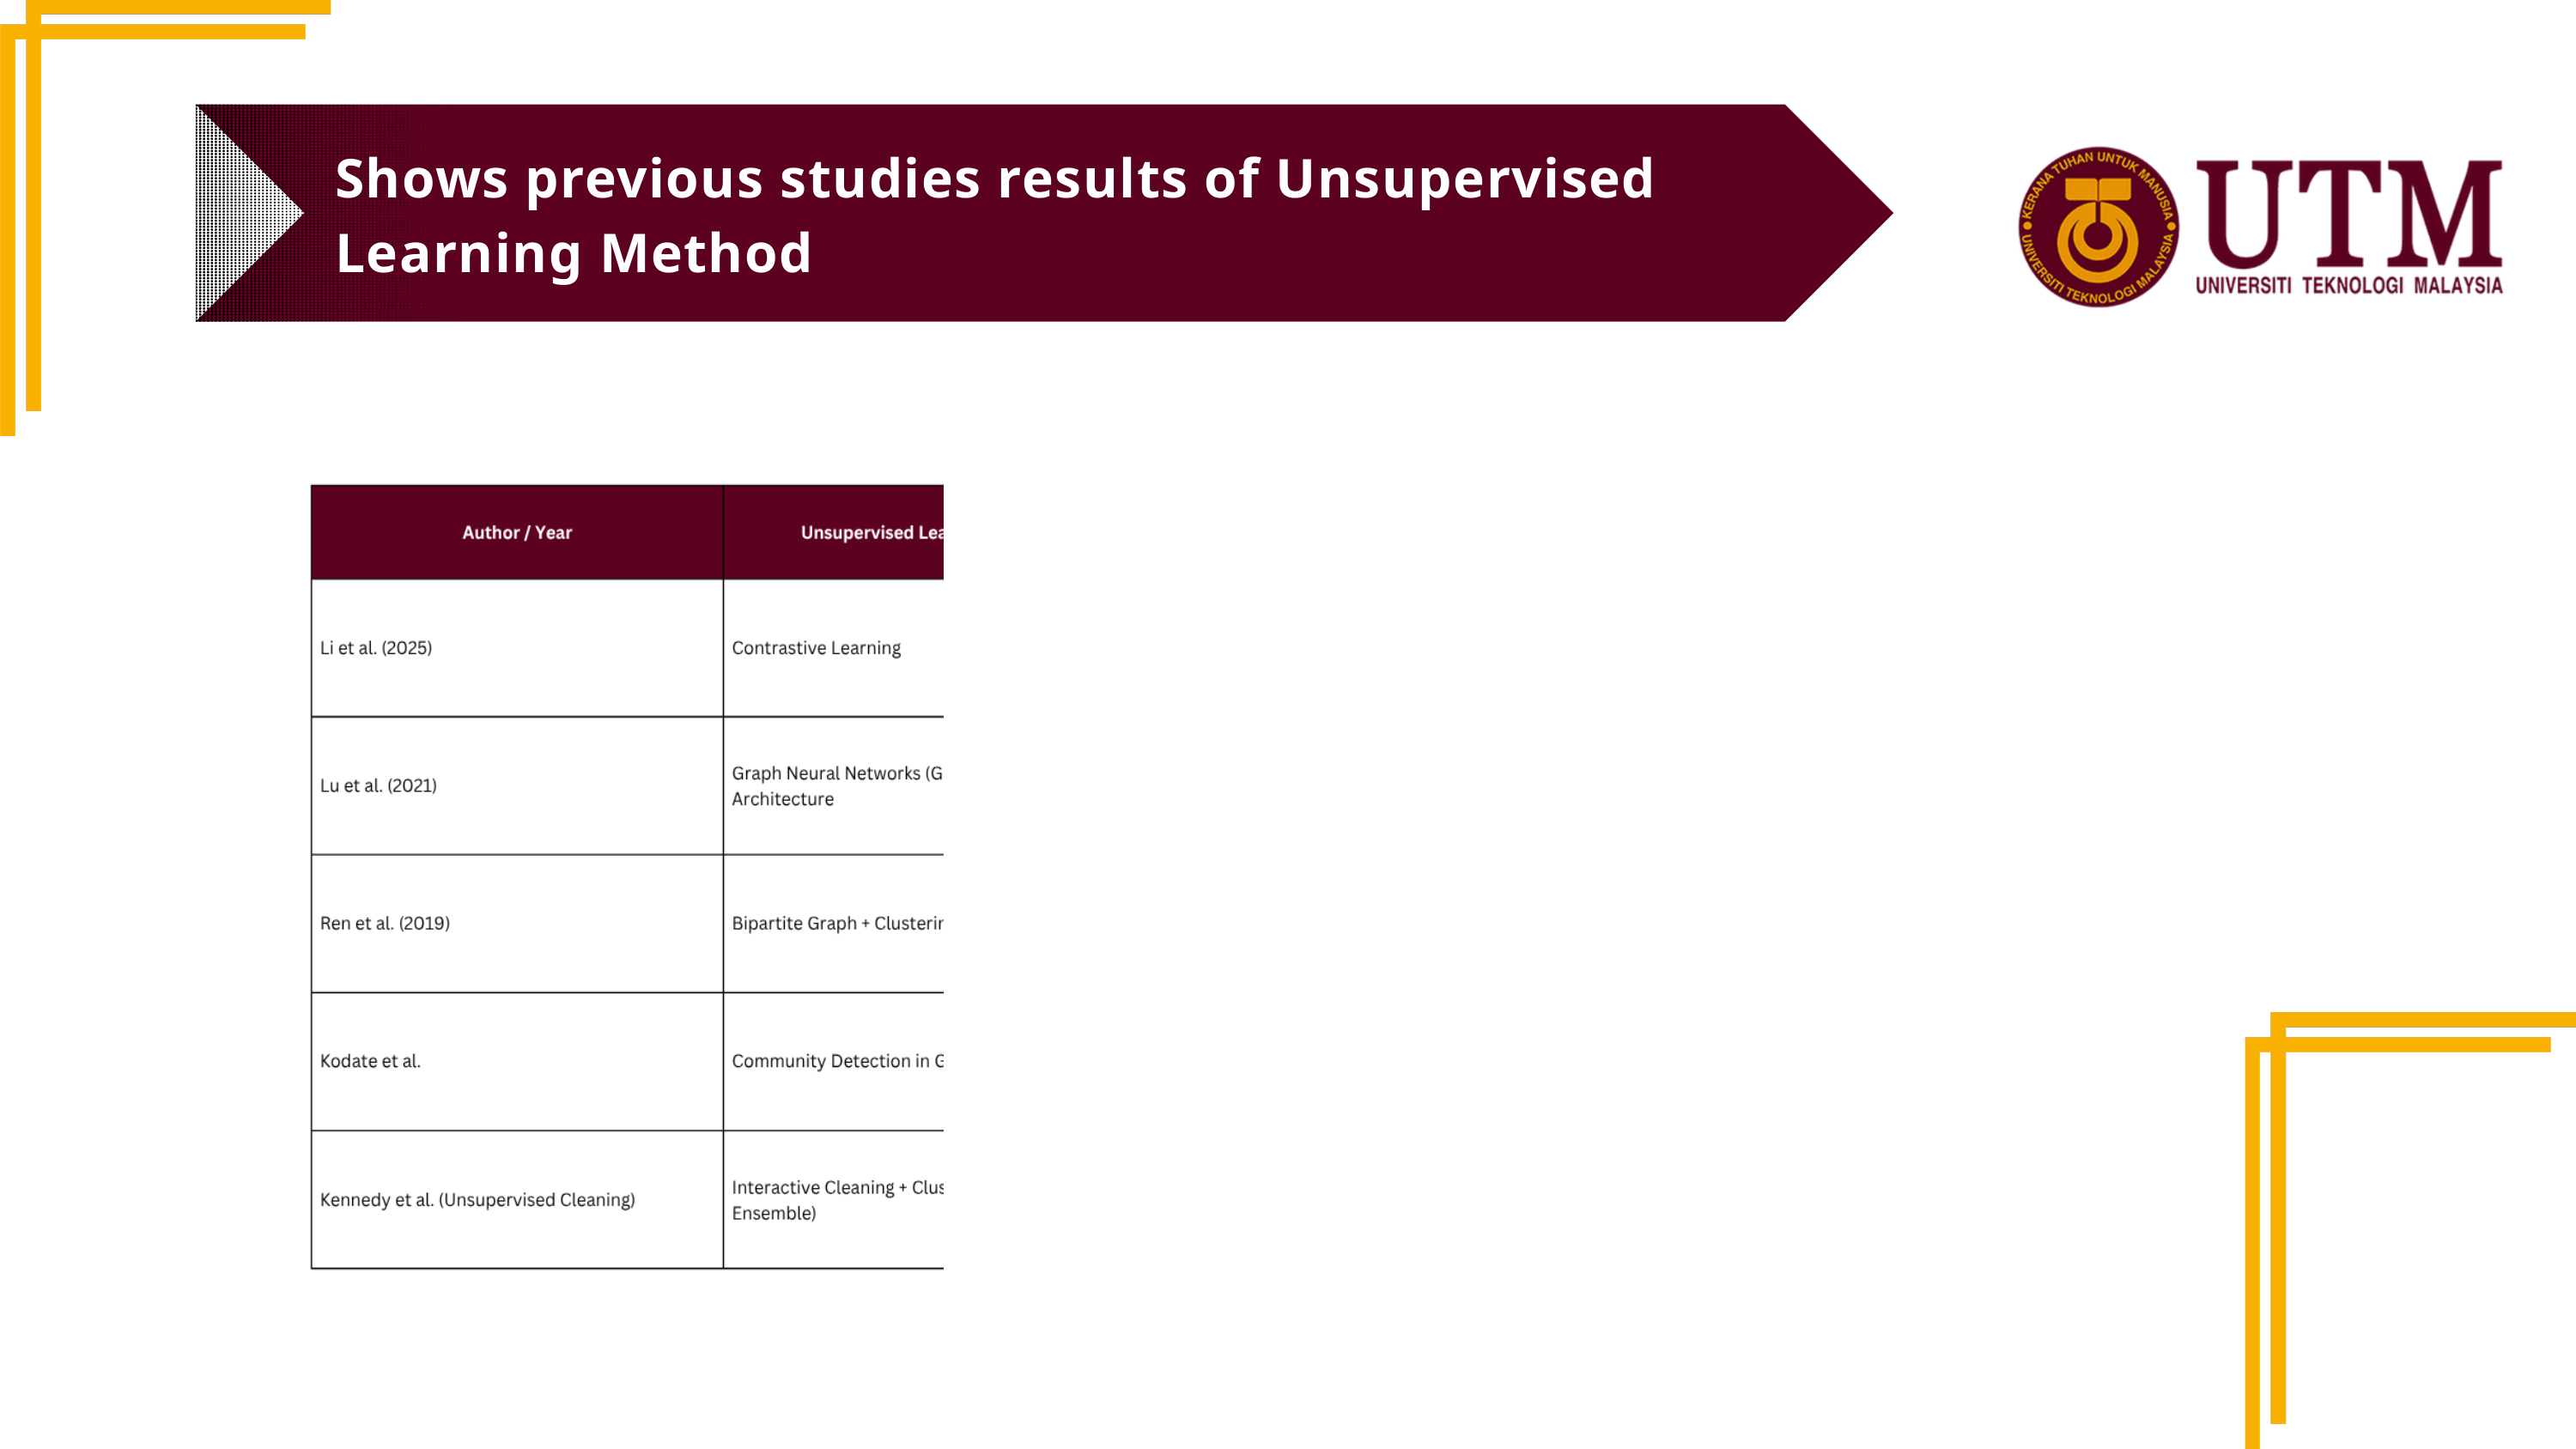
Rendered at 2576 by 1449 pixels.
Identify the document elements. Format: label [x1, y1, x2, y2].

text_box [234, 403, 945, 1390]
text_box [0, 0, 331, 436]
text_box [2016, 144, 2505, 323]
text_box [2245, 1012, 2576, 1449]
text_box [195, 104, 1894, 322]
